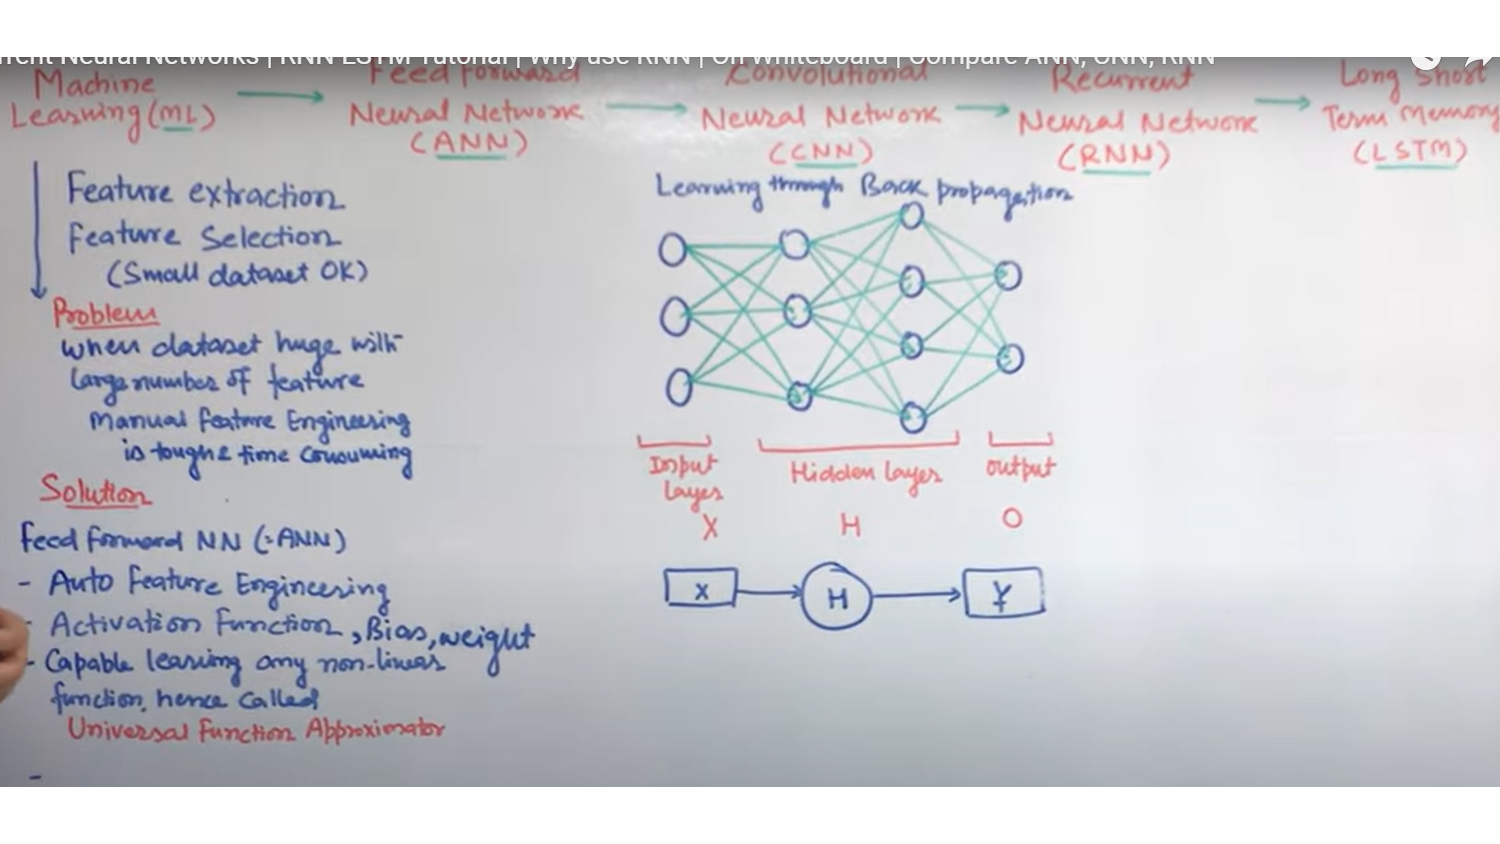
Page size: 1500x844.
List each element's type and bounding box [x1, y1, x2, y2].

picture [0, 33, 1500, 787]
